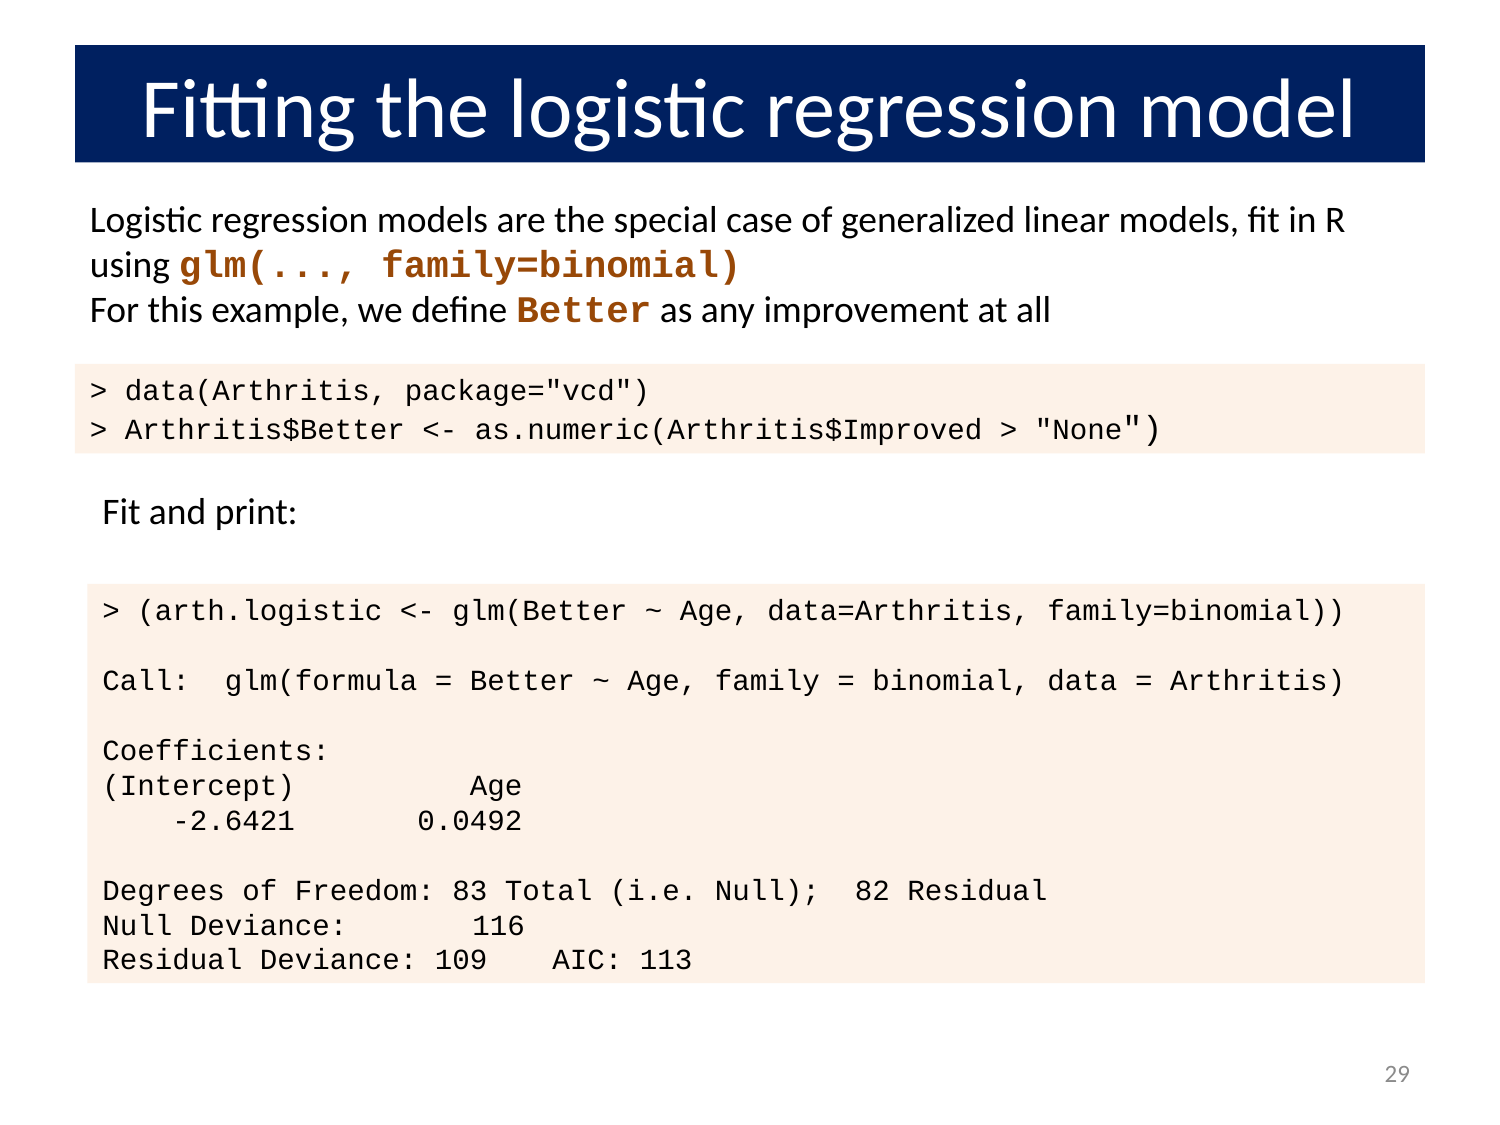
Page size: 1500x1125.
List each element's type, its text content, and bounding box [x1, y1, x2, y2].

text_box > (arth.logistic <- glm(Better ~ Age, data=Arthritis, family=binomial)) Call: glm(formula = Better ~ Age, family = binomial, data = Arthritis) Coefficients: (Intercept) Age -2.6421 0.0492 Degrees of Freedom: 83 Total (i.e. Null); 82 Residual Null Deviance: 116 Residual Deviance: 109 AIC: 113 [87, 583, 1425, 984]
text_box Logistic regression models are the special case of generalized linear models, fit in R using glm(..., family=binomial) For this example, we define Better as any improvement at all [74, 187, 1425, 338]
text_box Fit and print: [87, 479, 1425, 540]
title Fitting the logistic regression model [75, 45, 1425, 163]
slide_number 29 [1074, 1042, 1425, 1103]
text_box > data(Arthritis, package="vcd") > Arthritis$Better <- as.numeric(Arthritis$Improved > "None") [74, 363, 1425, 454]
